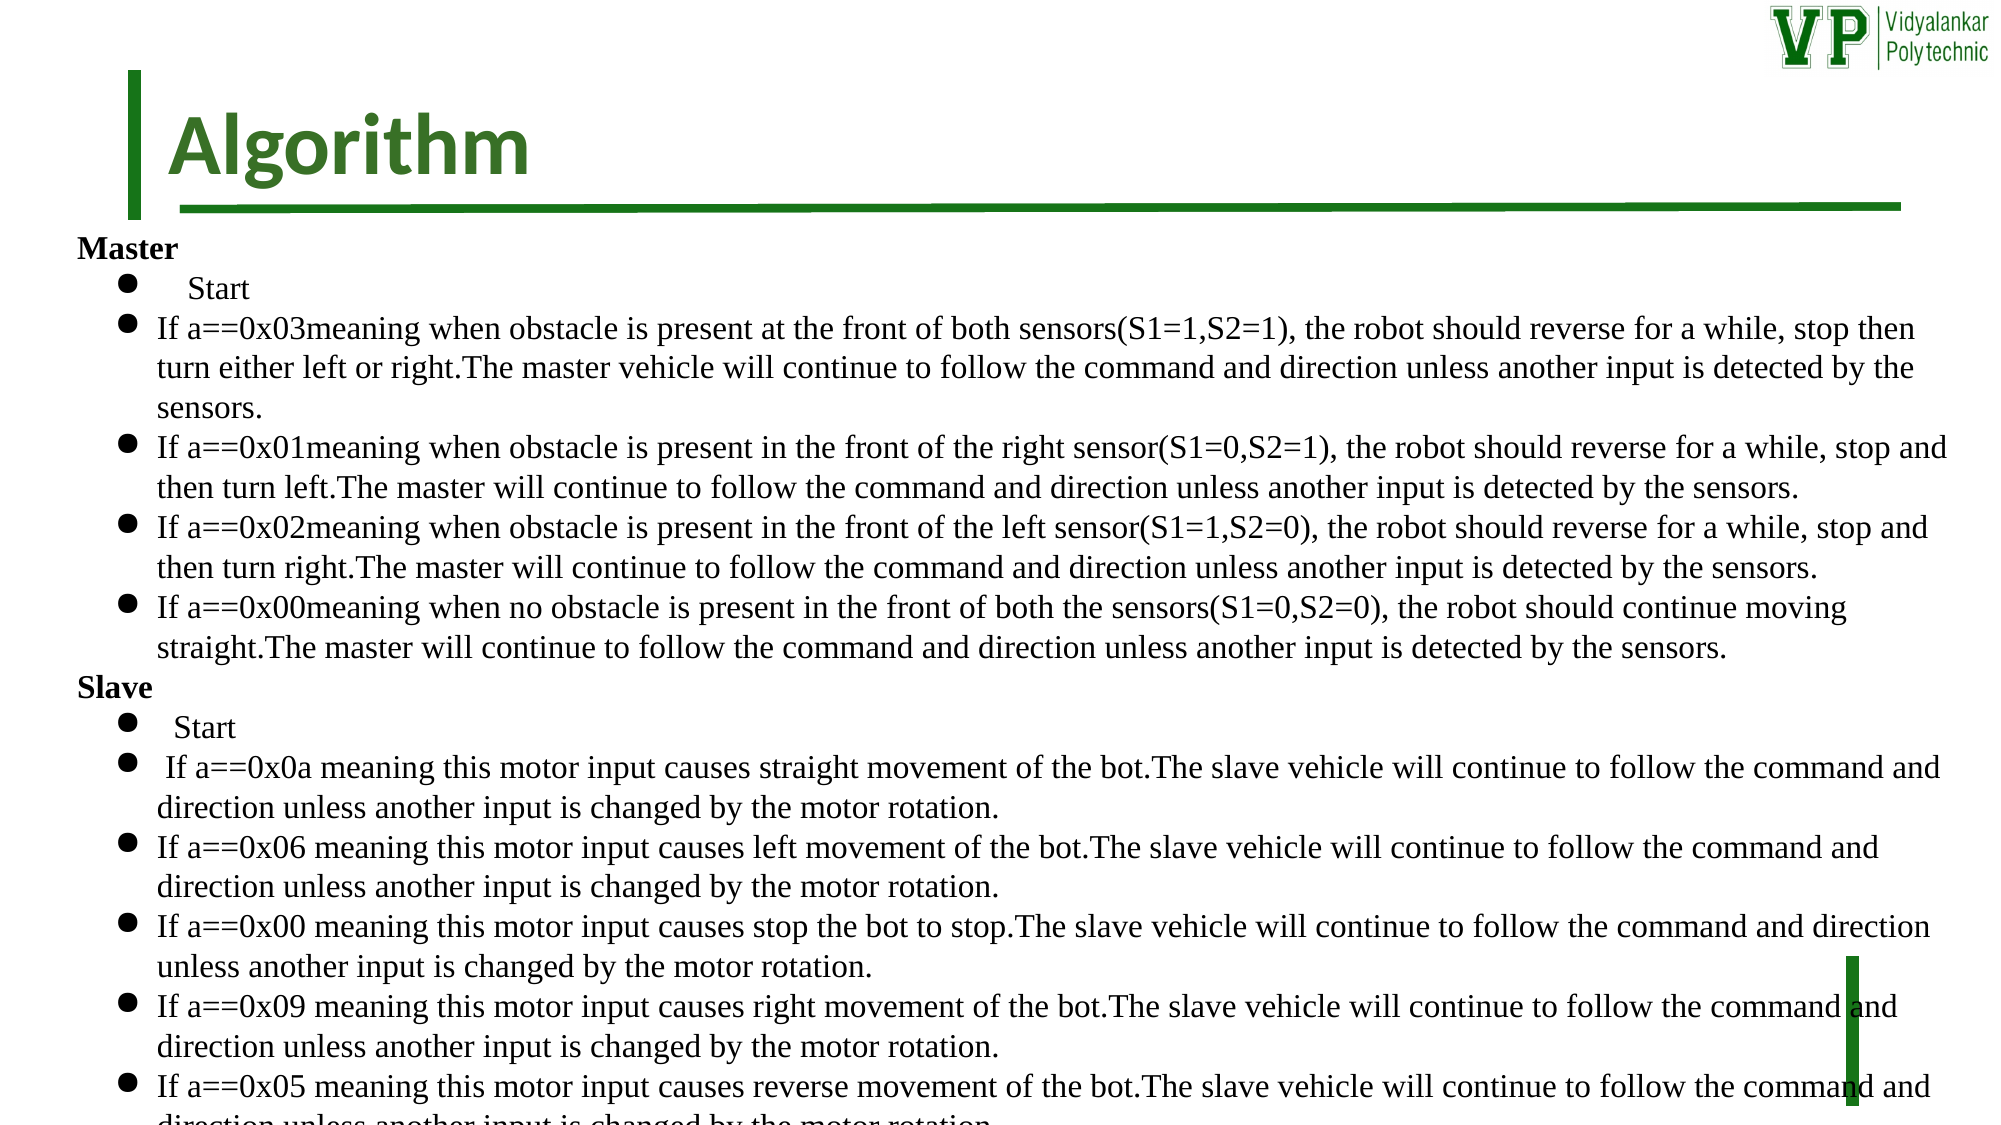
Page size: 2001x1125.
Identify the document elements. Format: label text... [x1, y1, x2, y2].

text_box Algorithm [158, 77, 1832, 202]
text_box Master Start If a==0x03meaning when obstacle is present at the front of both sensors(S1=1,S2=1), the robot should reverse for a while, stop then turn either left or right.The master vehicle will continue to follow the command and direction unless another input is detected by the sensors. If a==0x01meaning when obstacle is present in the front of the right sensor(S1=0,S2=1), the robot should reverse for a while, stop and then turn left.The master will continue to follow the command and direction unless another input is detected by the sensors. If a==0x02meaning when obstacle is present in the front of the left sensor(S1=1,S2=0), the robot should reverse for a while, stop and then turn right.The master will continue to follow the command and direction unless another input is detected by the sensors. If a==0x00meaning when no obstacle is present in the front of both the sensors(S1=0,S2=0), the robot should continue moving straight.The master will continue to follow the command and direction unless another input is detected by the sensors. Slave Start If a==0x0a meaning this motor input causes straight movement of the bot.The slave vehicle will continue to follow the command and direction unless another input is changed by the motor rotation. If a==0x06 meaning this motor input causes left movement of the bot.The slave vehicle will continue to follow the command and direction unless another input is changed by the motor rotation. If a==0x00 meaning this motor input causes stop the bot to stop.The slave vehicle will continue to follow the command and direction unless another input is changed by the motor rotation. If a==0x09 meaning this motor input causes right movement of the bot.The slave vehicle will continue to follow the command and direction unless another input is changed by the motor rotation. If a==0x05 meaning this motor input causes reverse movement of the bot.The slave vehicle will continue to follow the command and direction unless another input is changed by the motor rotation. [69, 218, 1982, 1125]
picture [1764, 0, 1994, 78]
